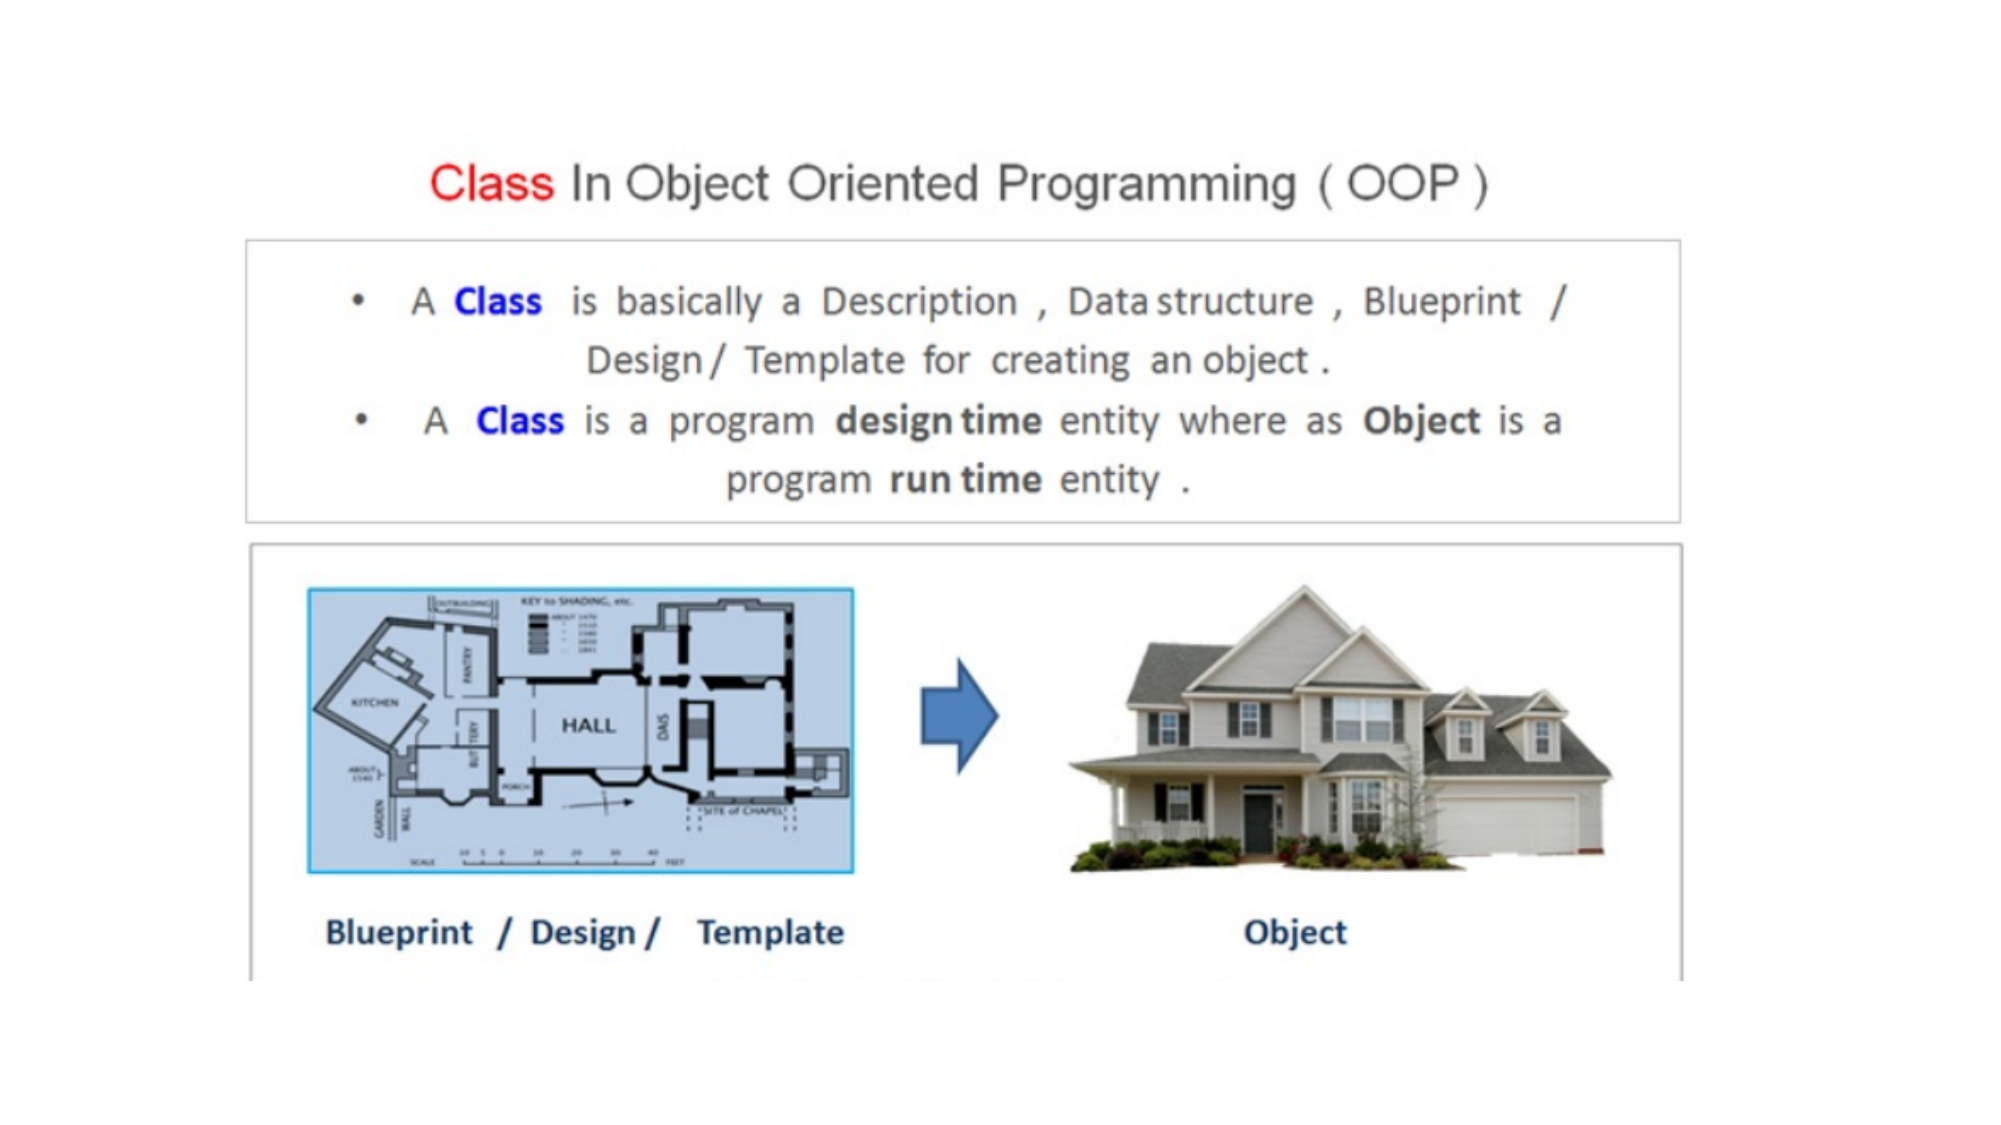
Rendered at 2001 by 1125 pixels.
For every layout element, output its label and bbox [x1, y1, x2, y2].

picture [164, 111, 1726, 981]
